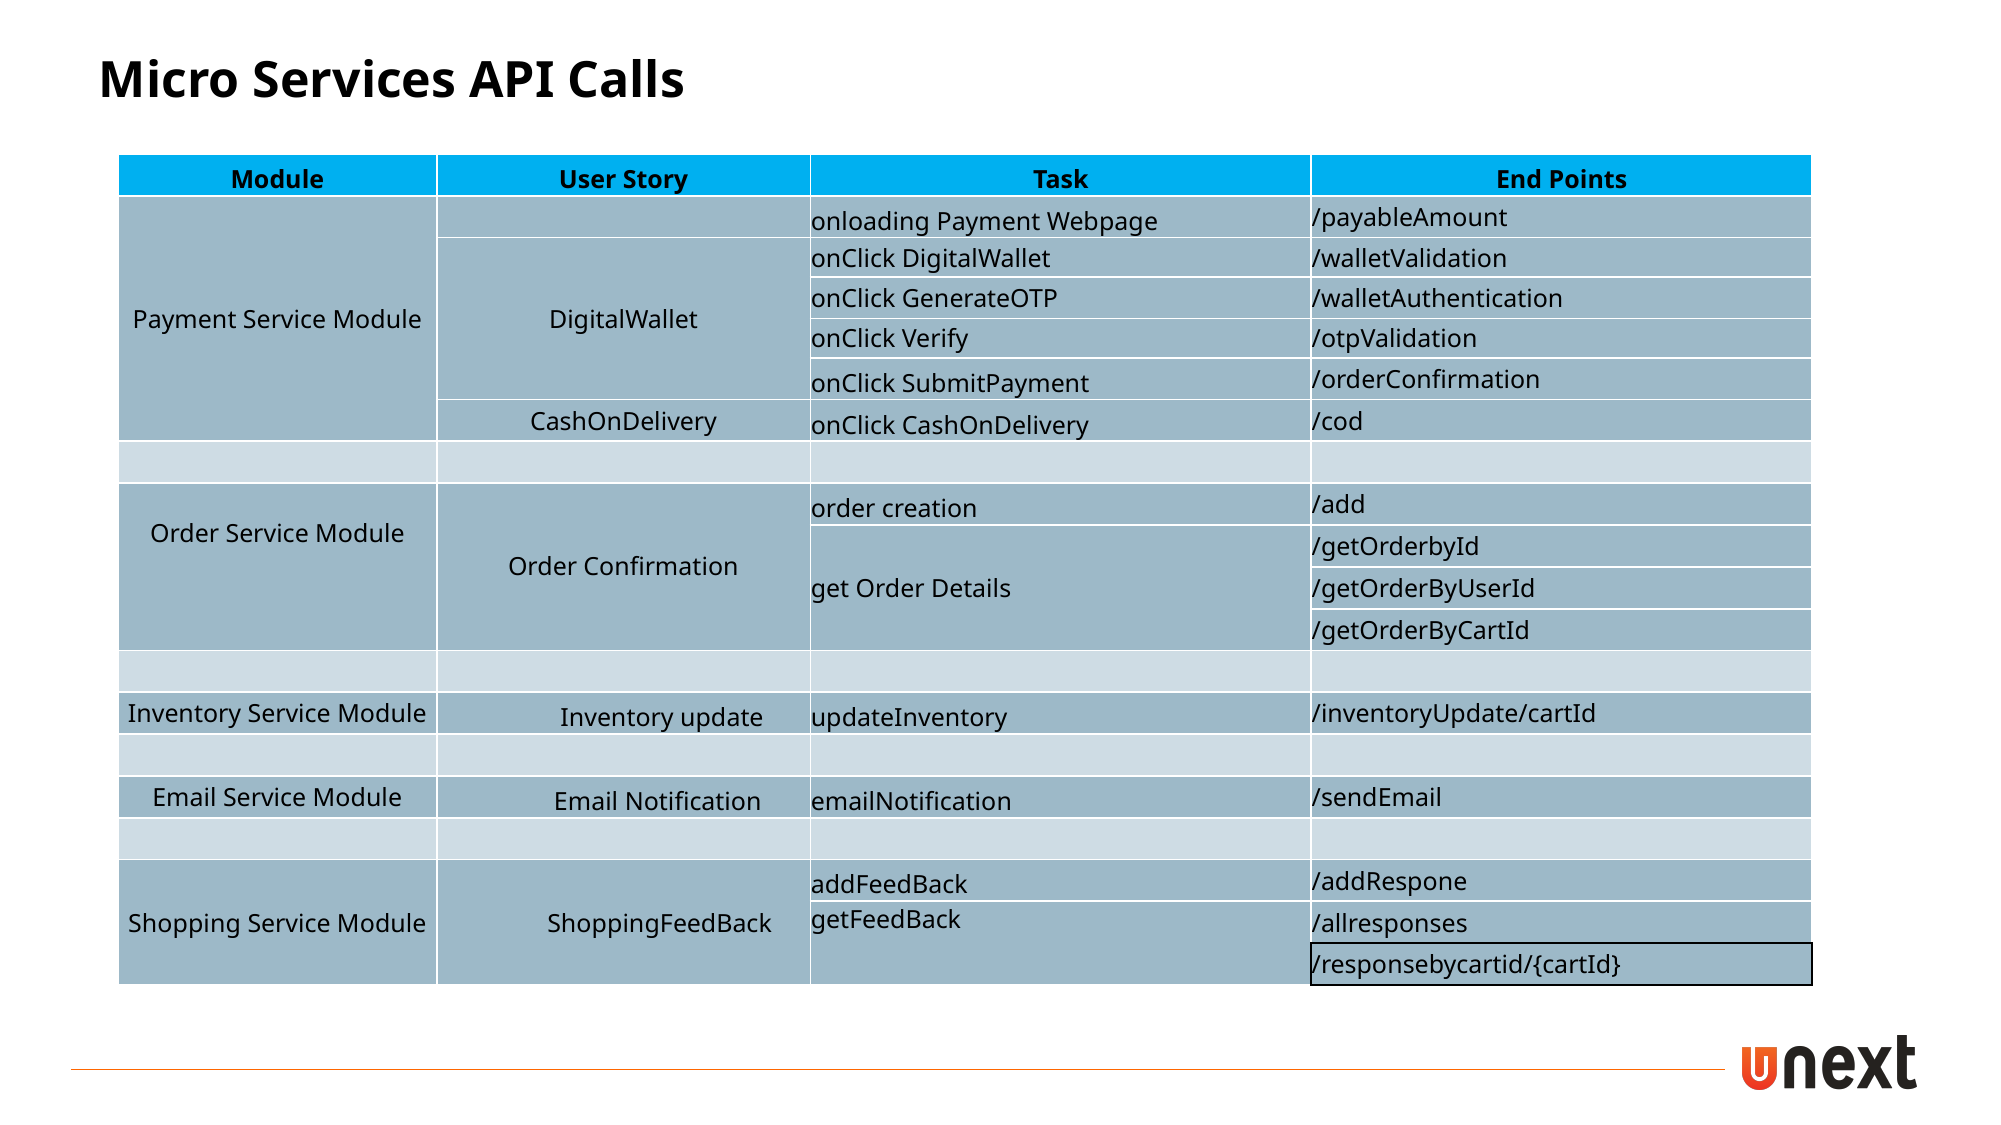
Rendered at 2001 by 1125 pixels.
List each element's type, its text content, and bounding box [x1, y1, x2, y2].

table_header User Story [438, 155, 810, 195]
table_cell DigitalWallet [438, 238, 810, 399]
table_cell [811, 442, 1310, 482]
table_cell [438, 735, 810, 775]
table_cell CashOnDelivery [438, 400, 810, 440]
table_cell get Order Details [811, 526, 1310, 650]
table_cell /getOrderByCartId [1312, 610, 1811, 650]
table_cell [438, 197, 810, 237]
table_cell [119, 651, 436, 691]
table_cell /responsebycartid/{cartId} [1312, 944, 1811, 984]
table_cell /sendEmail [1312, 777, 1811, 817]
table_cell onClick SubmitPayment [811, 359, 1310, 399]
table_cell [119, 819, 436, 859]
table_cell [811, 735, 1310, 775]
table_header Module [119, 155, 436, 195]
picture [1742, 1035, 1917, 1090]
table_cell /walletAuthentication [1312, 278, 1811, 318]
table_cell Shopping Service Module [119, 860, 436, 984]
table_cell /addRespone [1312, 860, 1811, 900]
table_cell getFeedBack [811, 902, 1310, 984]
table_cell /getOrderbyId [1312, 526, 1811, 566]
table_cell Payment Service Module [119, 197, 436, 440]
table_cell onloading Payment Webpage [811, 197, 1310, 237]
table_cell Email Service Module [119, 777, 436, 817]
table_cell order creation [811, 484, 1310, 524]
table_header Task [811, 155, 1310, 195]
table_cell /allresponses [1312, 902, 1811, 942]
table_cell [811, 819, 1310, 859]
table_cell Inventory Service Module [119, 693, 436, 733]
table_cell Inventory update [438, 693, 810, 733]
table_cell onClick DigitalWallet [811, 238, 1310, 276]
table_cell [1312, 819, 1811, 859]
table_cell /inventoryUpdate/cartId [1312, 693, 1811, 733]
table_cell /otpValidation [1312, 319, 1811, 357]
table_cell onClick CashOnDelivery [811, 400, 1310, 440]
table_cell Order Service Module [119, 484, 436, 650]
table_cell /cod [1312, 400, 1811, 440]
table_cell /add [1312, 484, 1811, 524]
table_cell /payableAmount [1312, 197, 1811, 237]
table_cell [811, 651, 1310, 691]
table_cell [438, 442, 810, 482]
table_cell /getOrderByUserId [1312, 568, 1811, 608]
table_cell addFeedBack [811, 860, 1310, 900]
table_cell Email Notification [438, 777, 810, 817]
table_cell ShoppingFeedBack [438, 860, 810, 984]
table_header End Points [1312, 155, 1811, 195]
table_cell onClick GenerateOTP [811, 278, 1310, 318]
table_cell /orderConfirmation [1312, 359, 1811, 399]
table_cell /walletValidation [1312, 238, 1811, 276]
table_cell [438, 819, 810, 859]
table_cell [1312, 442, 1811, 482]
table_cell [1312, 735, 1811, 775]
table_cell onClick Verify [811, 319, 1310, 357]
table_cell [119, 442, 436, 482]
table_cell emailNotification [811, 777, 1310, 817]
text_box Micro Services API Calls [84, 39, 1248, 115]
table_cell [119, 735, 436, 775]
table_cell [438, 651, 810, 691]
table_cell Order Confirmation [438, 484, 810, 650]
table_cell updateInventory [811, 693, 1310, 733]
table_cell [1312, 651, 1811, 691]
